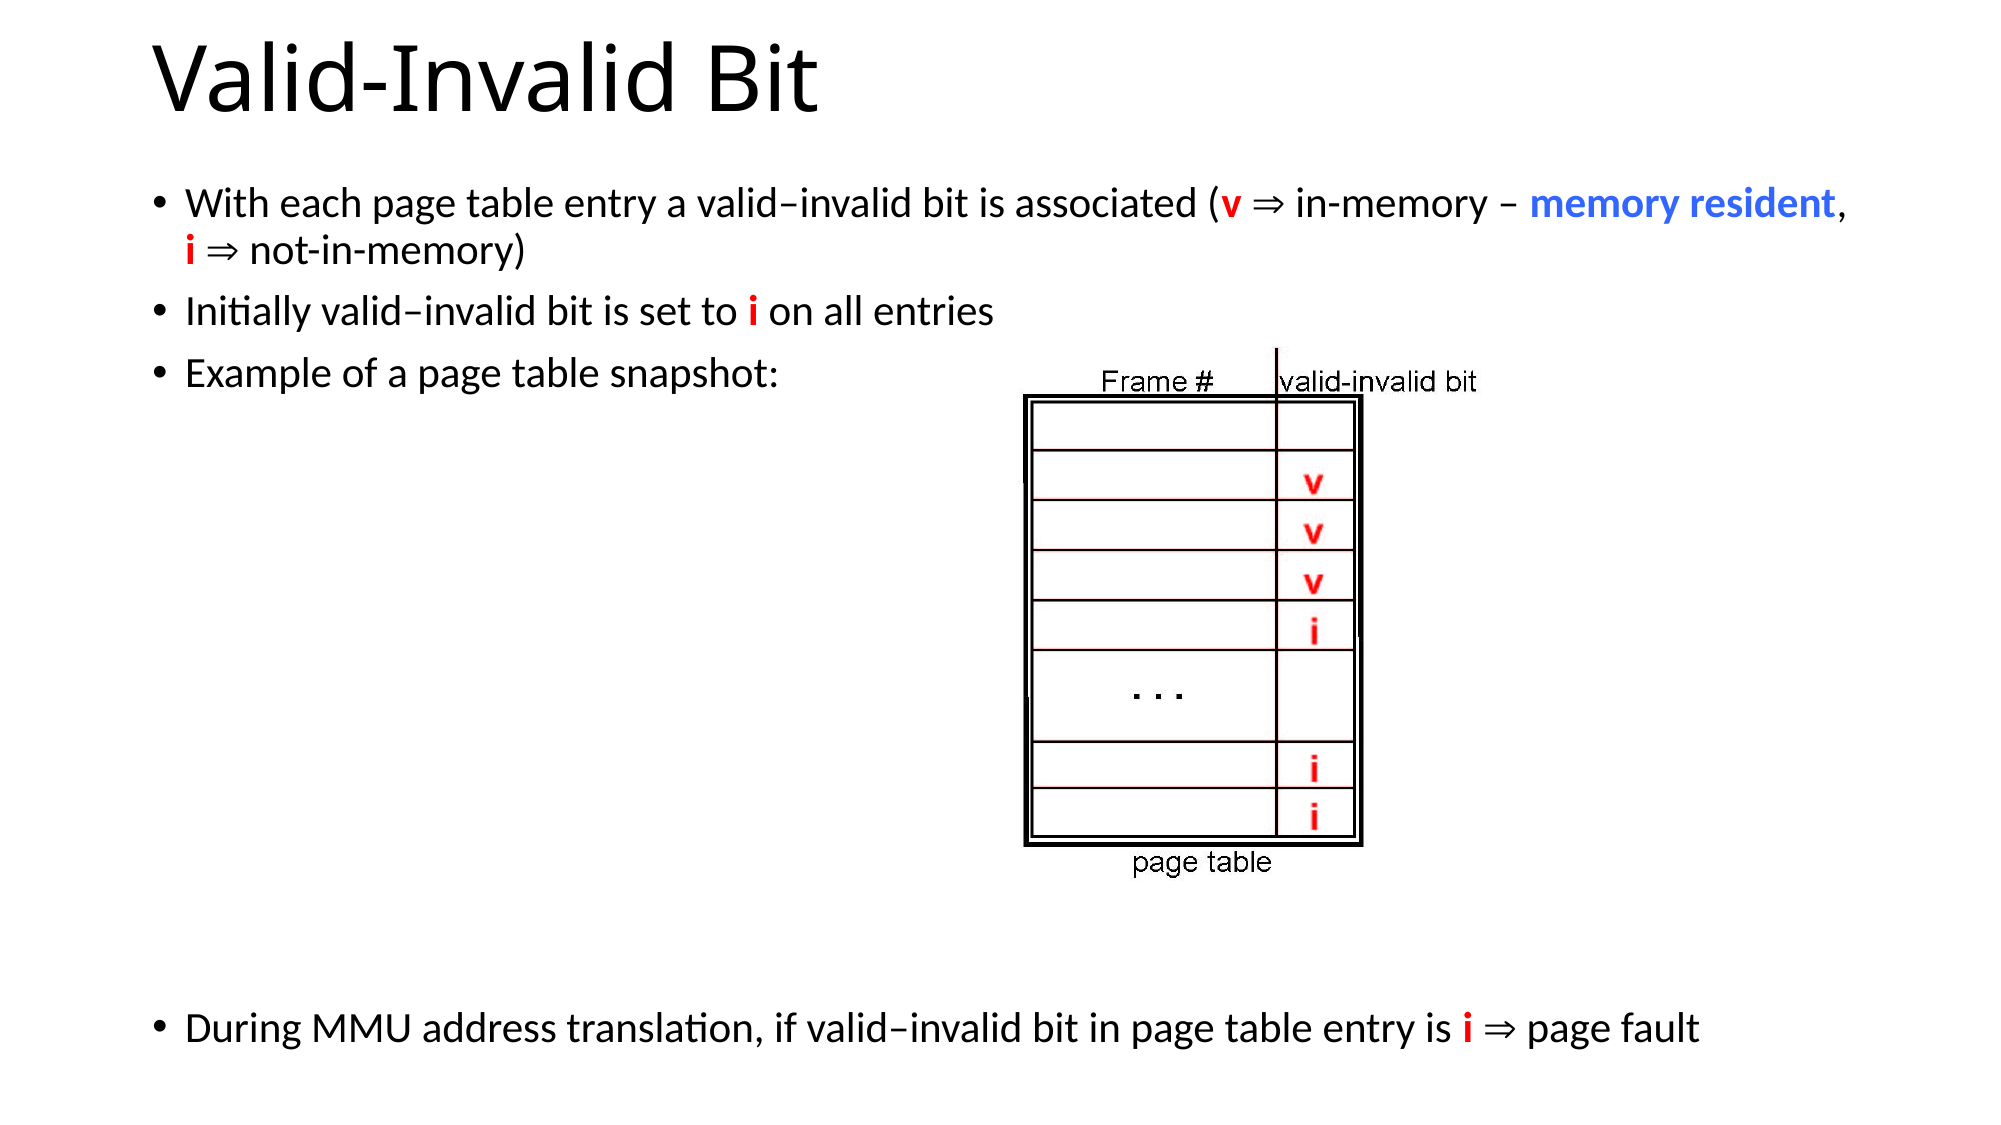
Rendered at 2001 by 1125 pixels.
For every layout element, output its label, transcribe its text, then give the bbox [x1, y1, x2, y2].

title Valid-Invalid Bit [137, 7, 1863, 157]
picture [1017, 346, 1482, 882]
list With each page table entry a valid–invalid bit is associated (v  in-memory – memory resident, i  not-in-memory) Initially valid–invalid bit is set to i on all entries Example of a page table snapshot: During MMU address translation, if valid–invalid bit in page table entry is i  page fault [137, 173, 1863, 1069]
